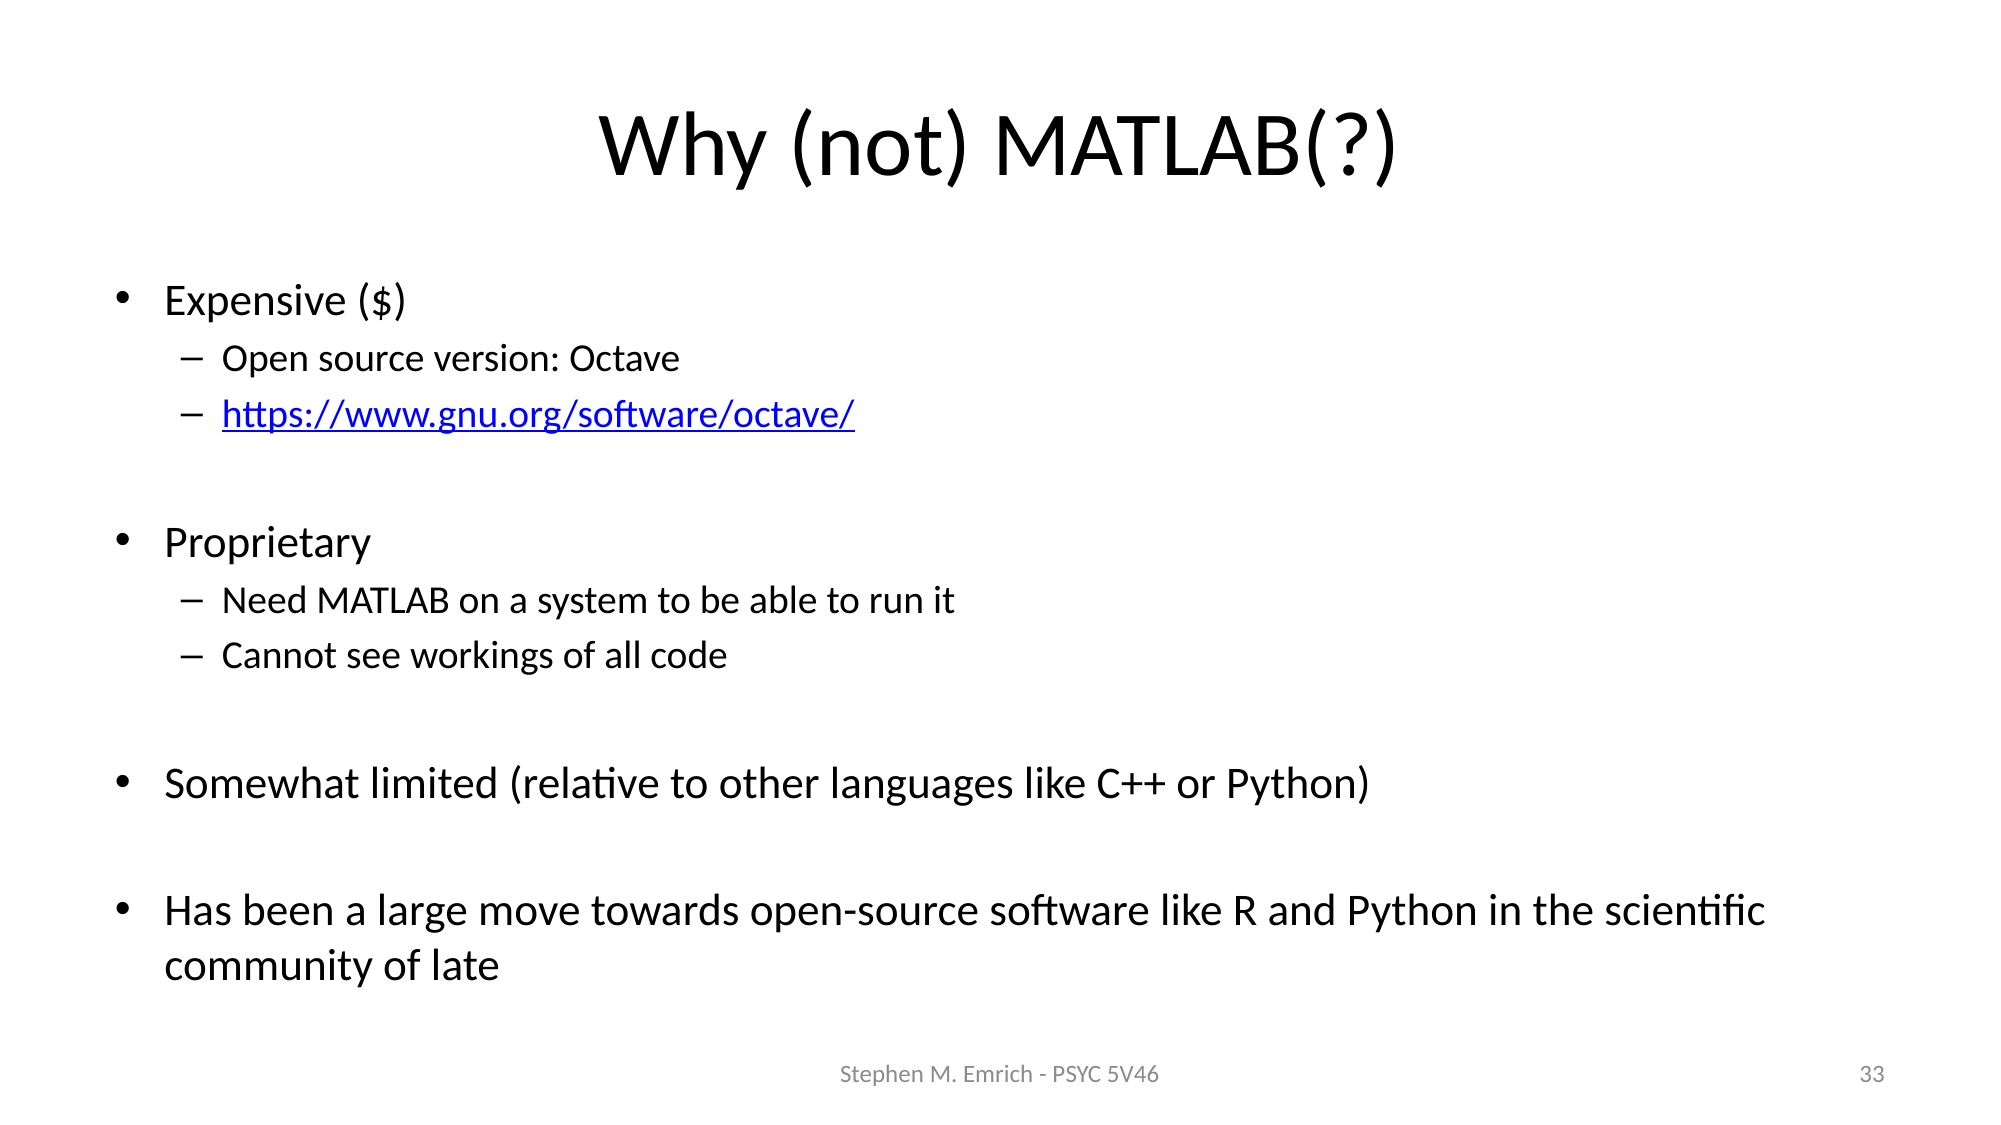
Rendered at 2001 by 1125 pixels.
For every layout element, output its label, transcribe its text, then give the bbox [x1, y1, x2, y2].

title Why (not) MATLAB(?) [99, 45, 1900, 233]
slide_number 33 [1433, 1042, 1900, 1103]
list Expensive ($) Open source version: Octave https://www.gnu.org/software/octave/ Proprietary Need MATLAB on a system to be able to run it Cannot see workings of all code Somewhat limited (relative to other languages like C++ or Python) Has been a large move towards open-source software like R and Python in the scientific community of late [99, 262, 1900, 1005]
footer Stephen M. Emrich - PSYC 5V46 [683, 1042, 1317, 1103]
